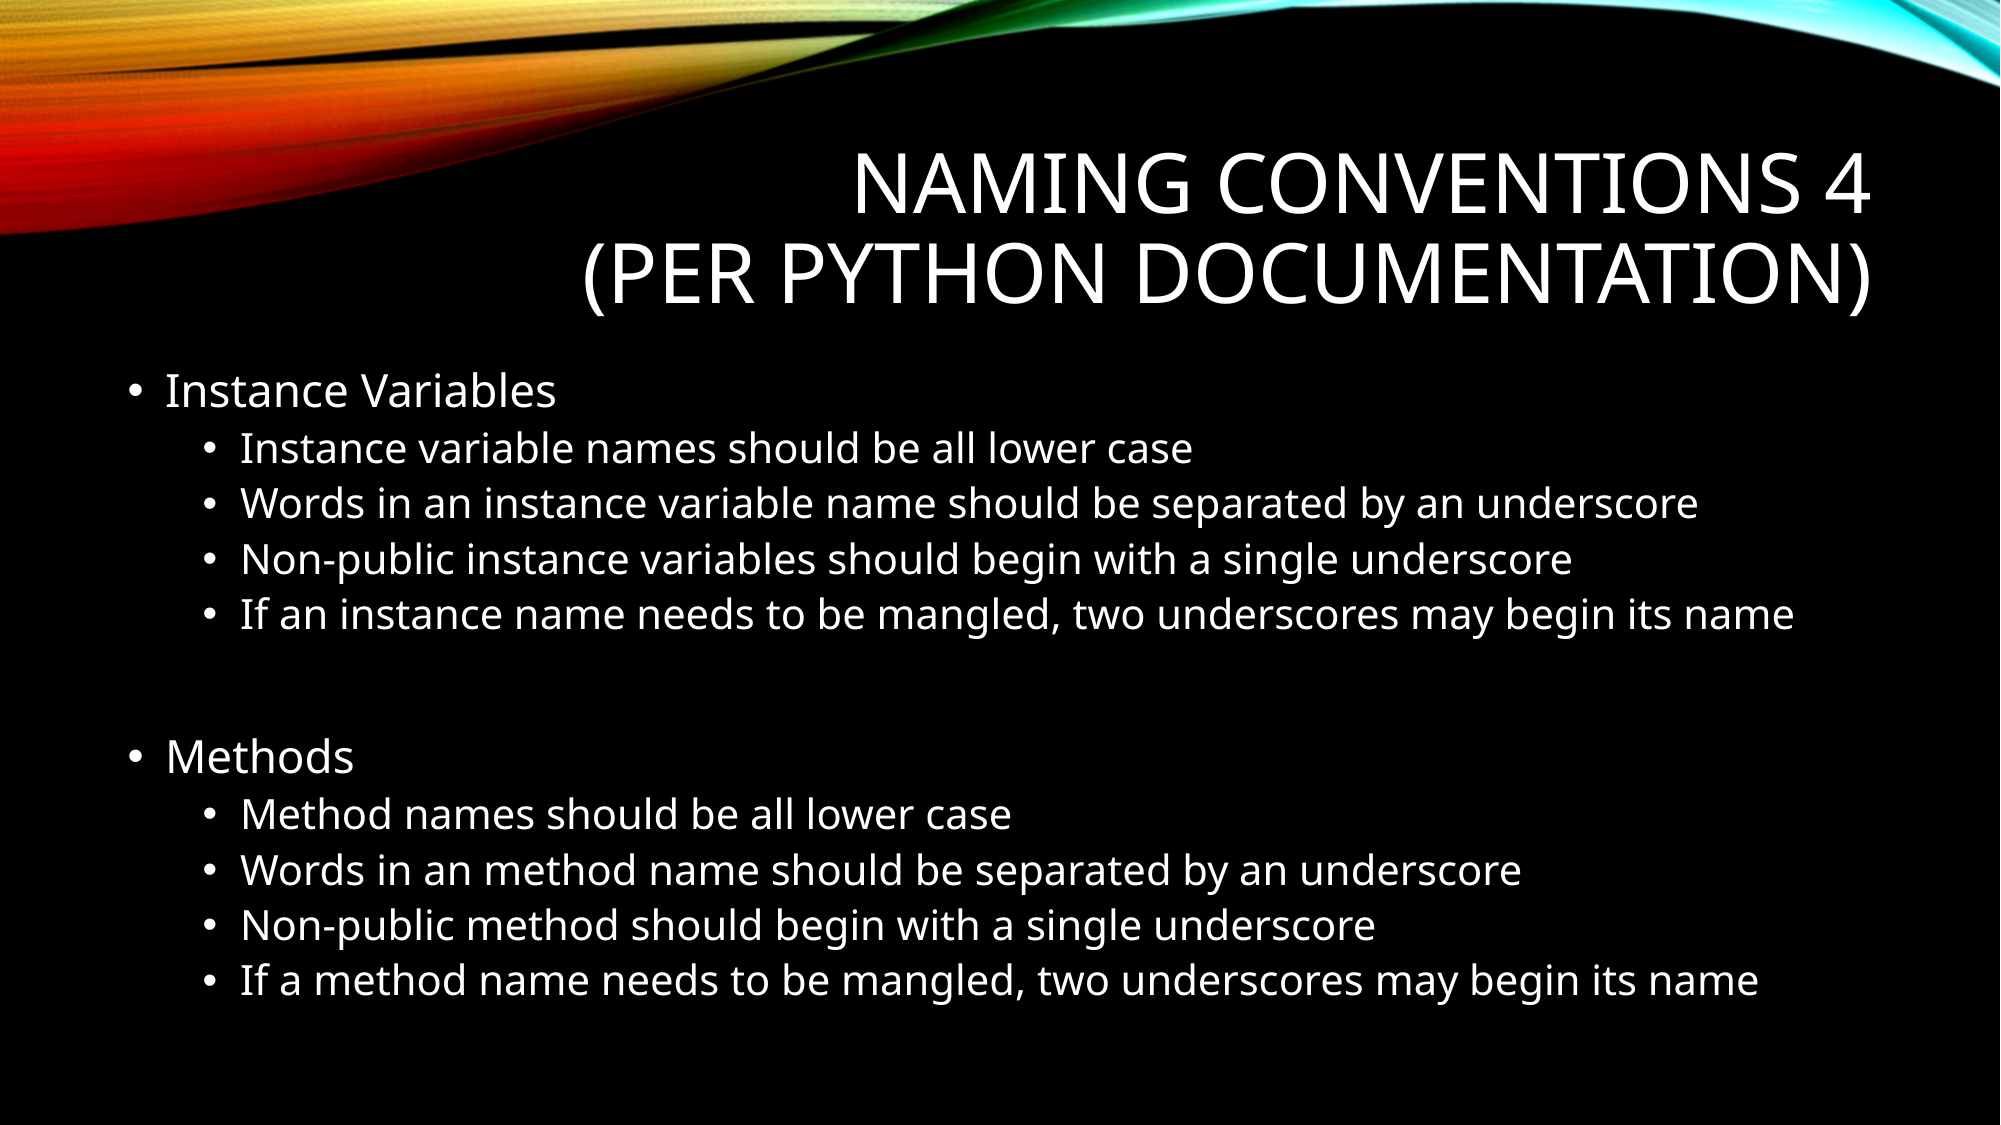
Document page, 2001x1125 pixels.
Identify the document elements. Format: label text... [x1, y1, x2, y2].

title Naming Conventions 4 (per Python Documentation) [474, 125, 1888, 338]
list Instance Variables Instance variable names should be all lower case Words in an instance variable name should be separated by an underscore Non-public instance variables should begin with a single underscore If an instance name needs to be mangled, two underscores may begin its name Methods Method names should be all lower case Words in an method name should be separated by an underscore Non-public method should begin with a single underscore If a method name needs to be mangled, two underscores may begin its name [112, 360, 1888, 1021]
picture [0, 0, 2000, 237]
